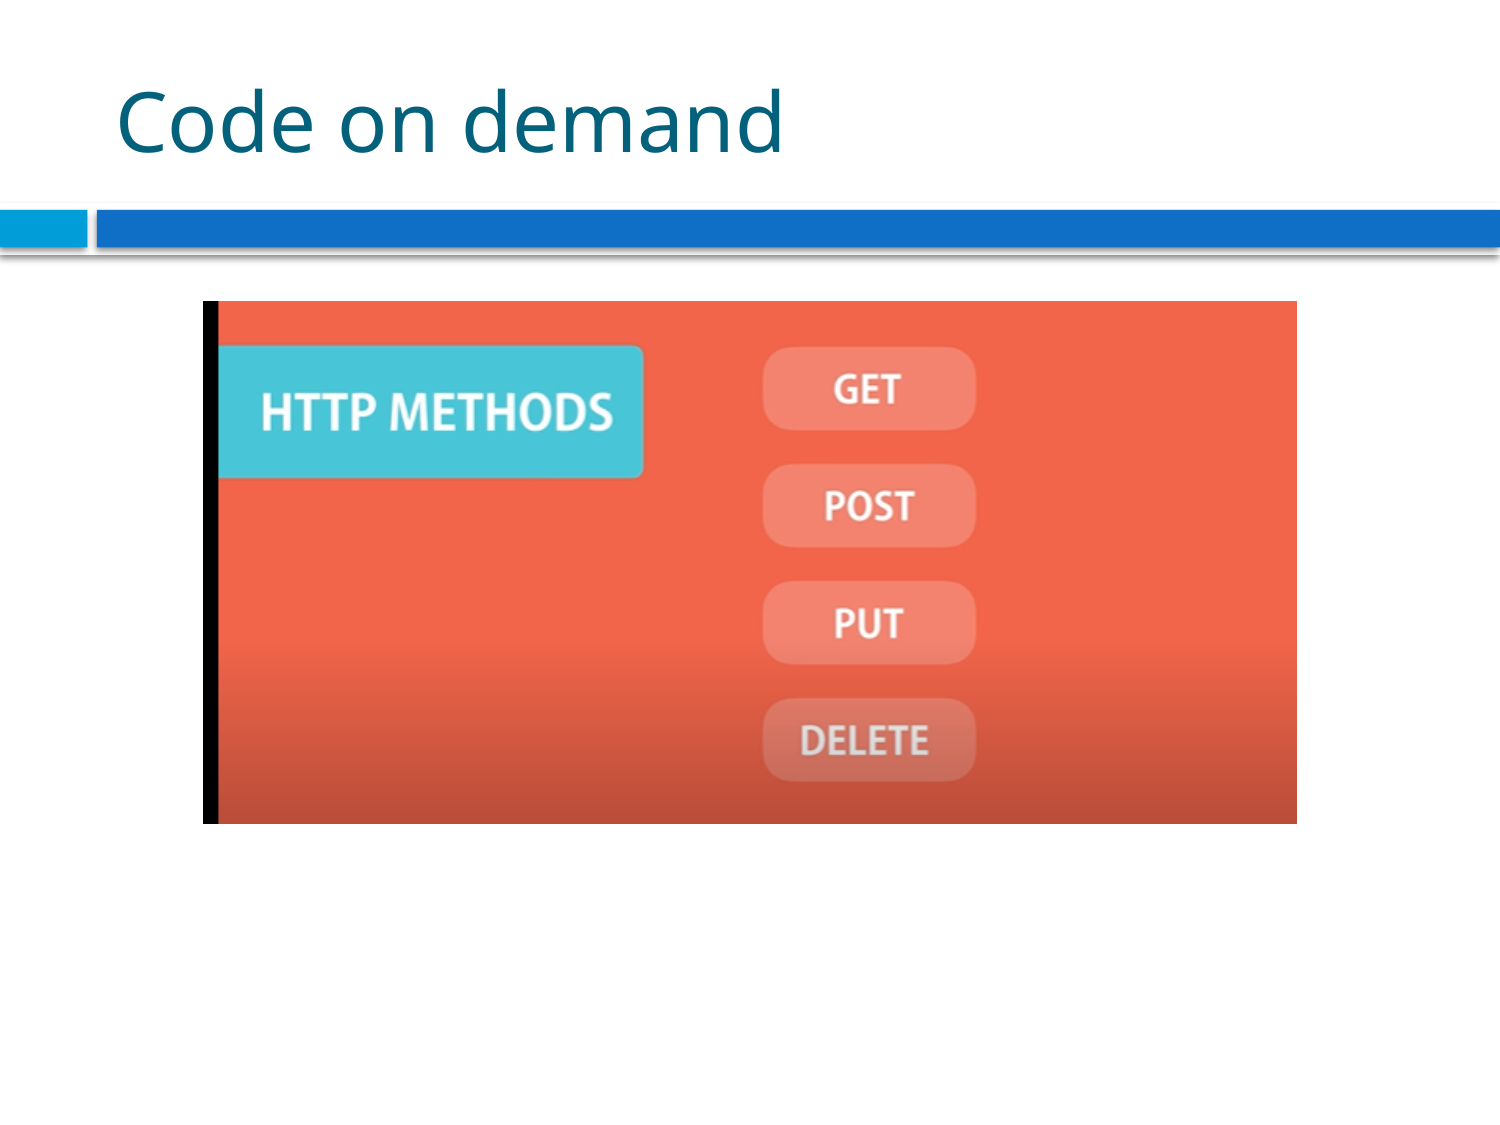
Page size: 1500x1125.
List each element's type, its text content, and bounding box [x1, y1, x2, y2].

slide_number [0, 208, 88, 249]
title Code on demand [100, 37, 1439, 201]
picture [202, 301, 1298, 824]
